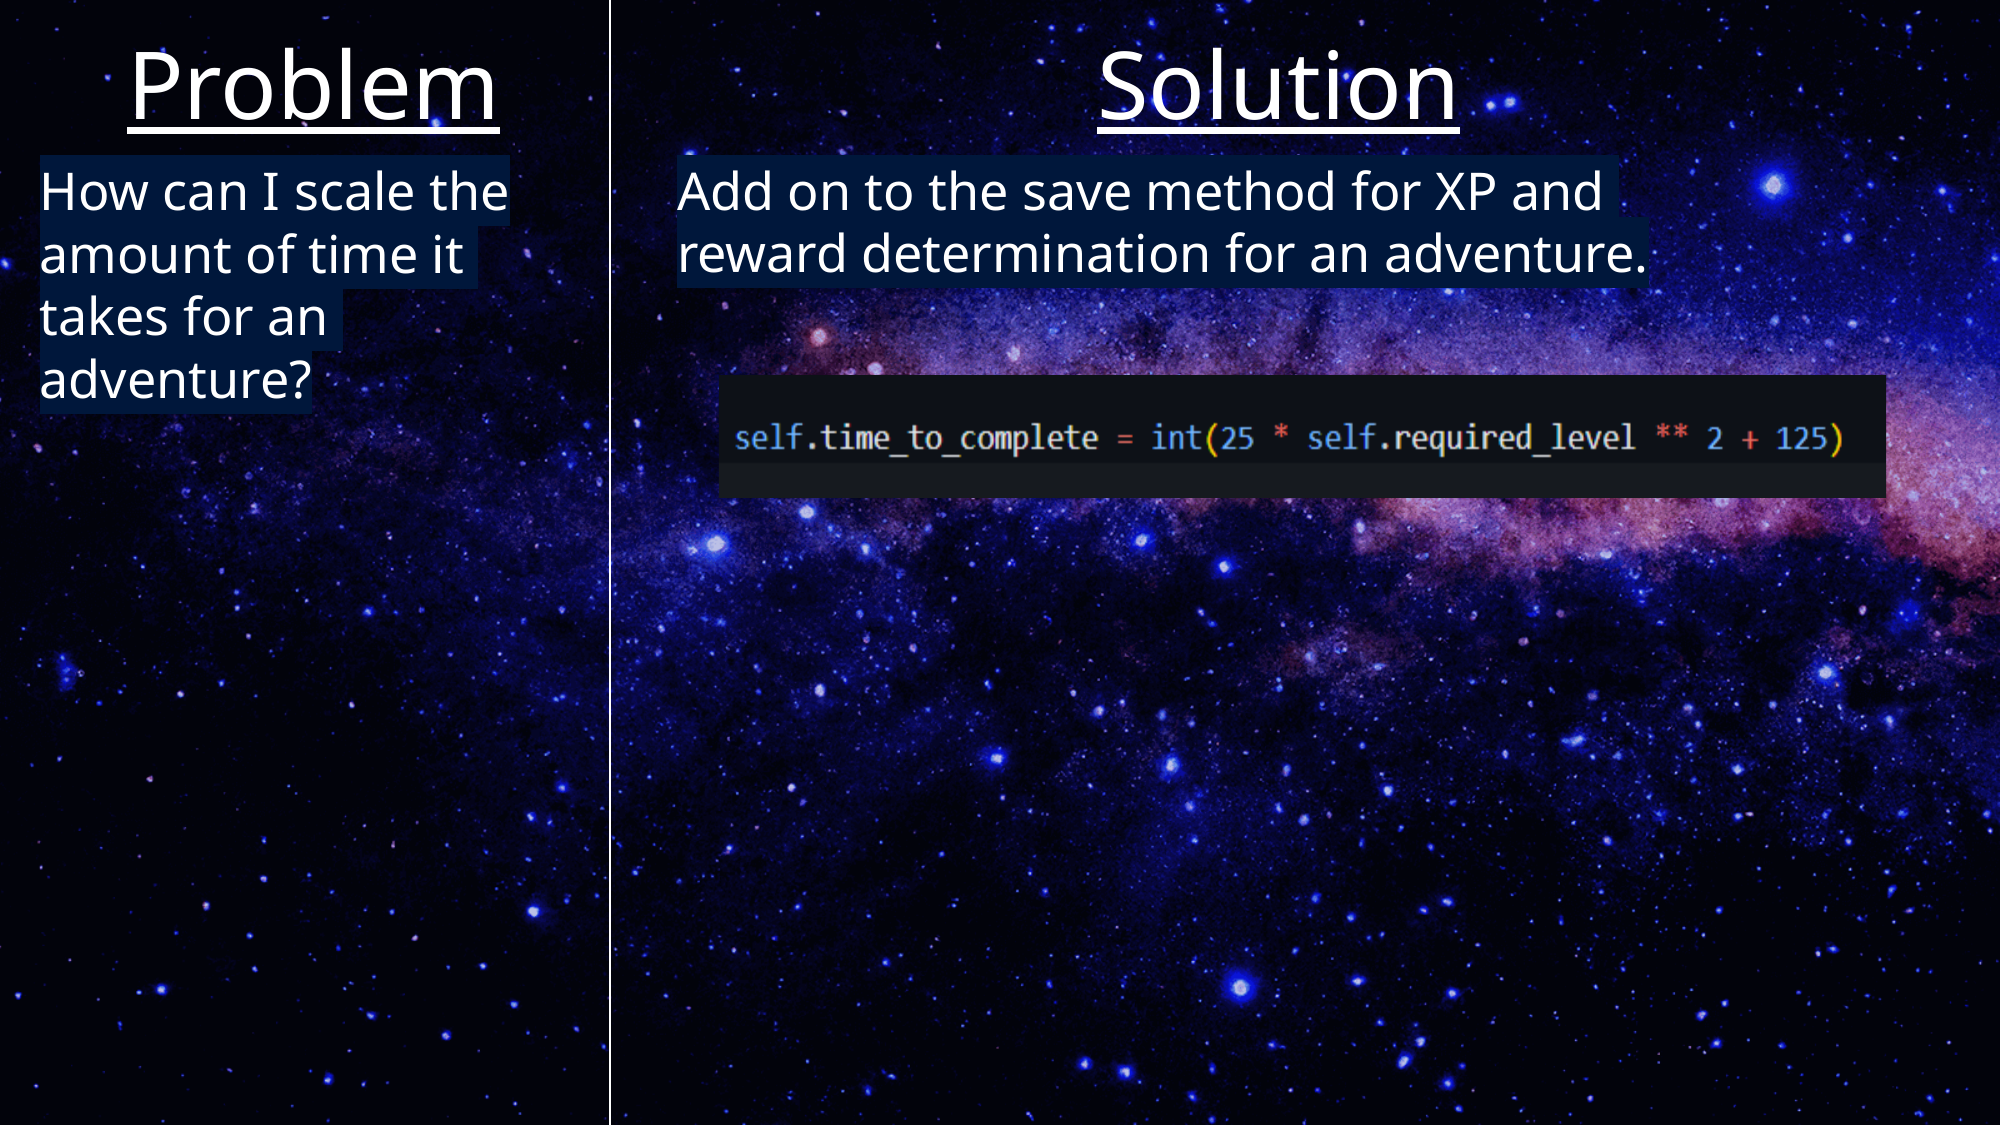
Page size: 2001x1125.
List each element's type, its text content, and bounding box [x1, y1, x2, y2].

picture [611, 0, 2000, 1125]
text_box Add on to the save method for XP and reward determination for an adventure. [662, 150, 1957, 291]
text_box How can I scale the amount of time it takes for an adventure? [24, 151, 588, 417]
text_box Problem [112, 18, 515, 146]
picture [0, 0, 609, 1125]
text_box Solution [1082, 18, 1476, 146]
